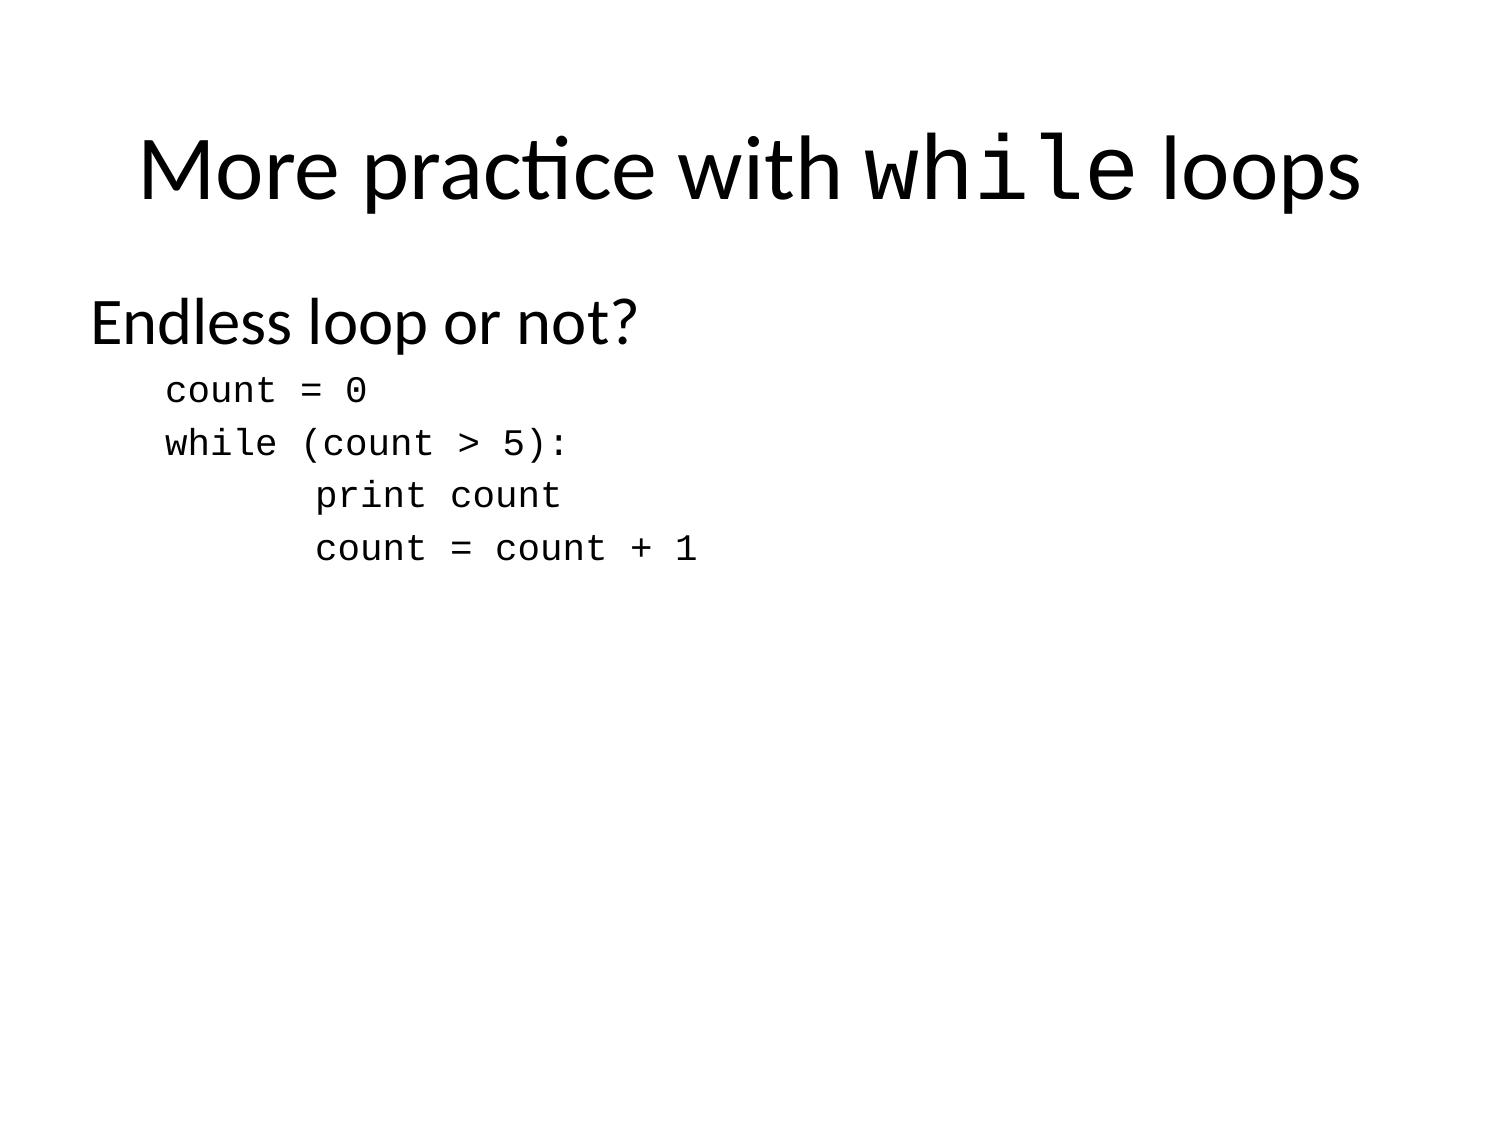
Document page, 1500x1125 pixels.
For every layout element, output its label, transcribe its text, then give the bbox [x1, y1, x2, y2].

list Endless loop or not? count = 0 while (count > 5): print count count = count + 1 [75, 262, 1425, 1005]
title More practice with while loops [75, 45, 1425, 233]
